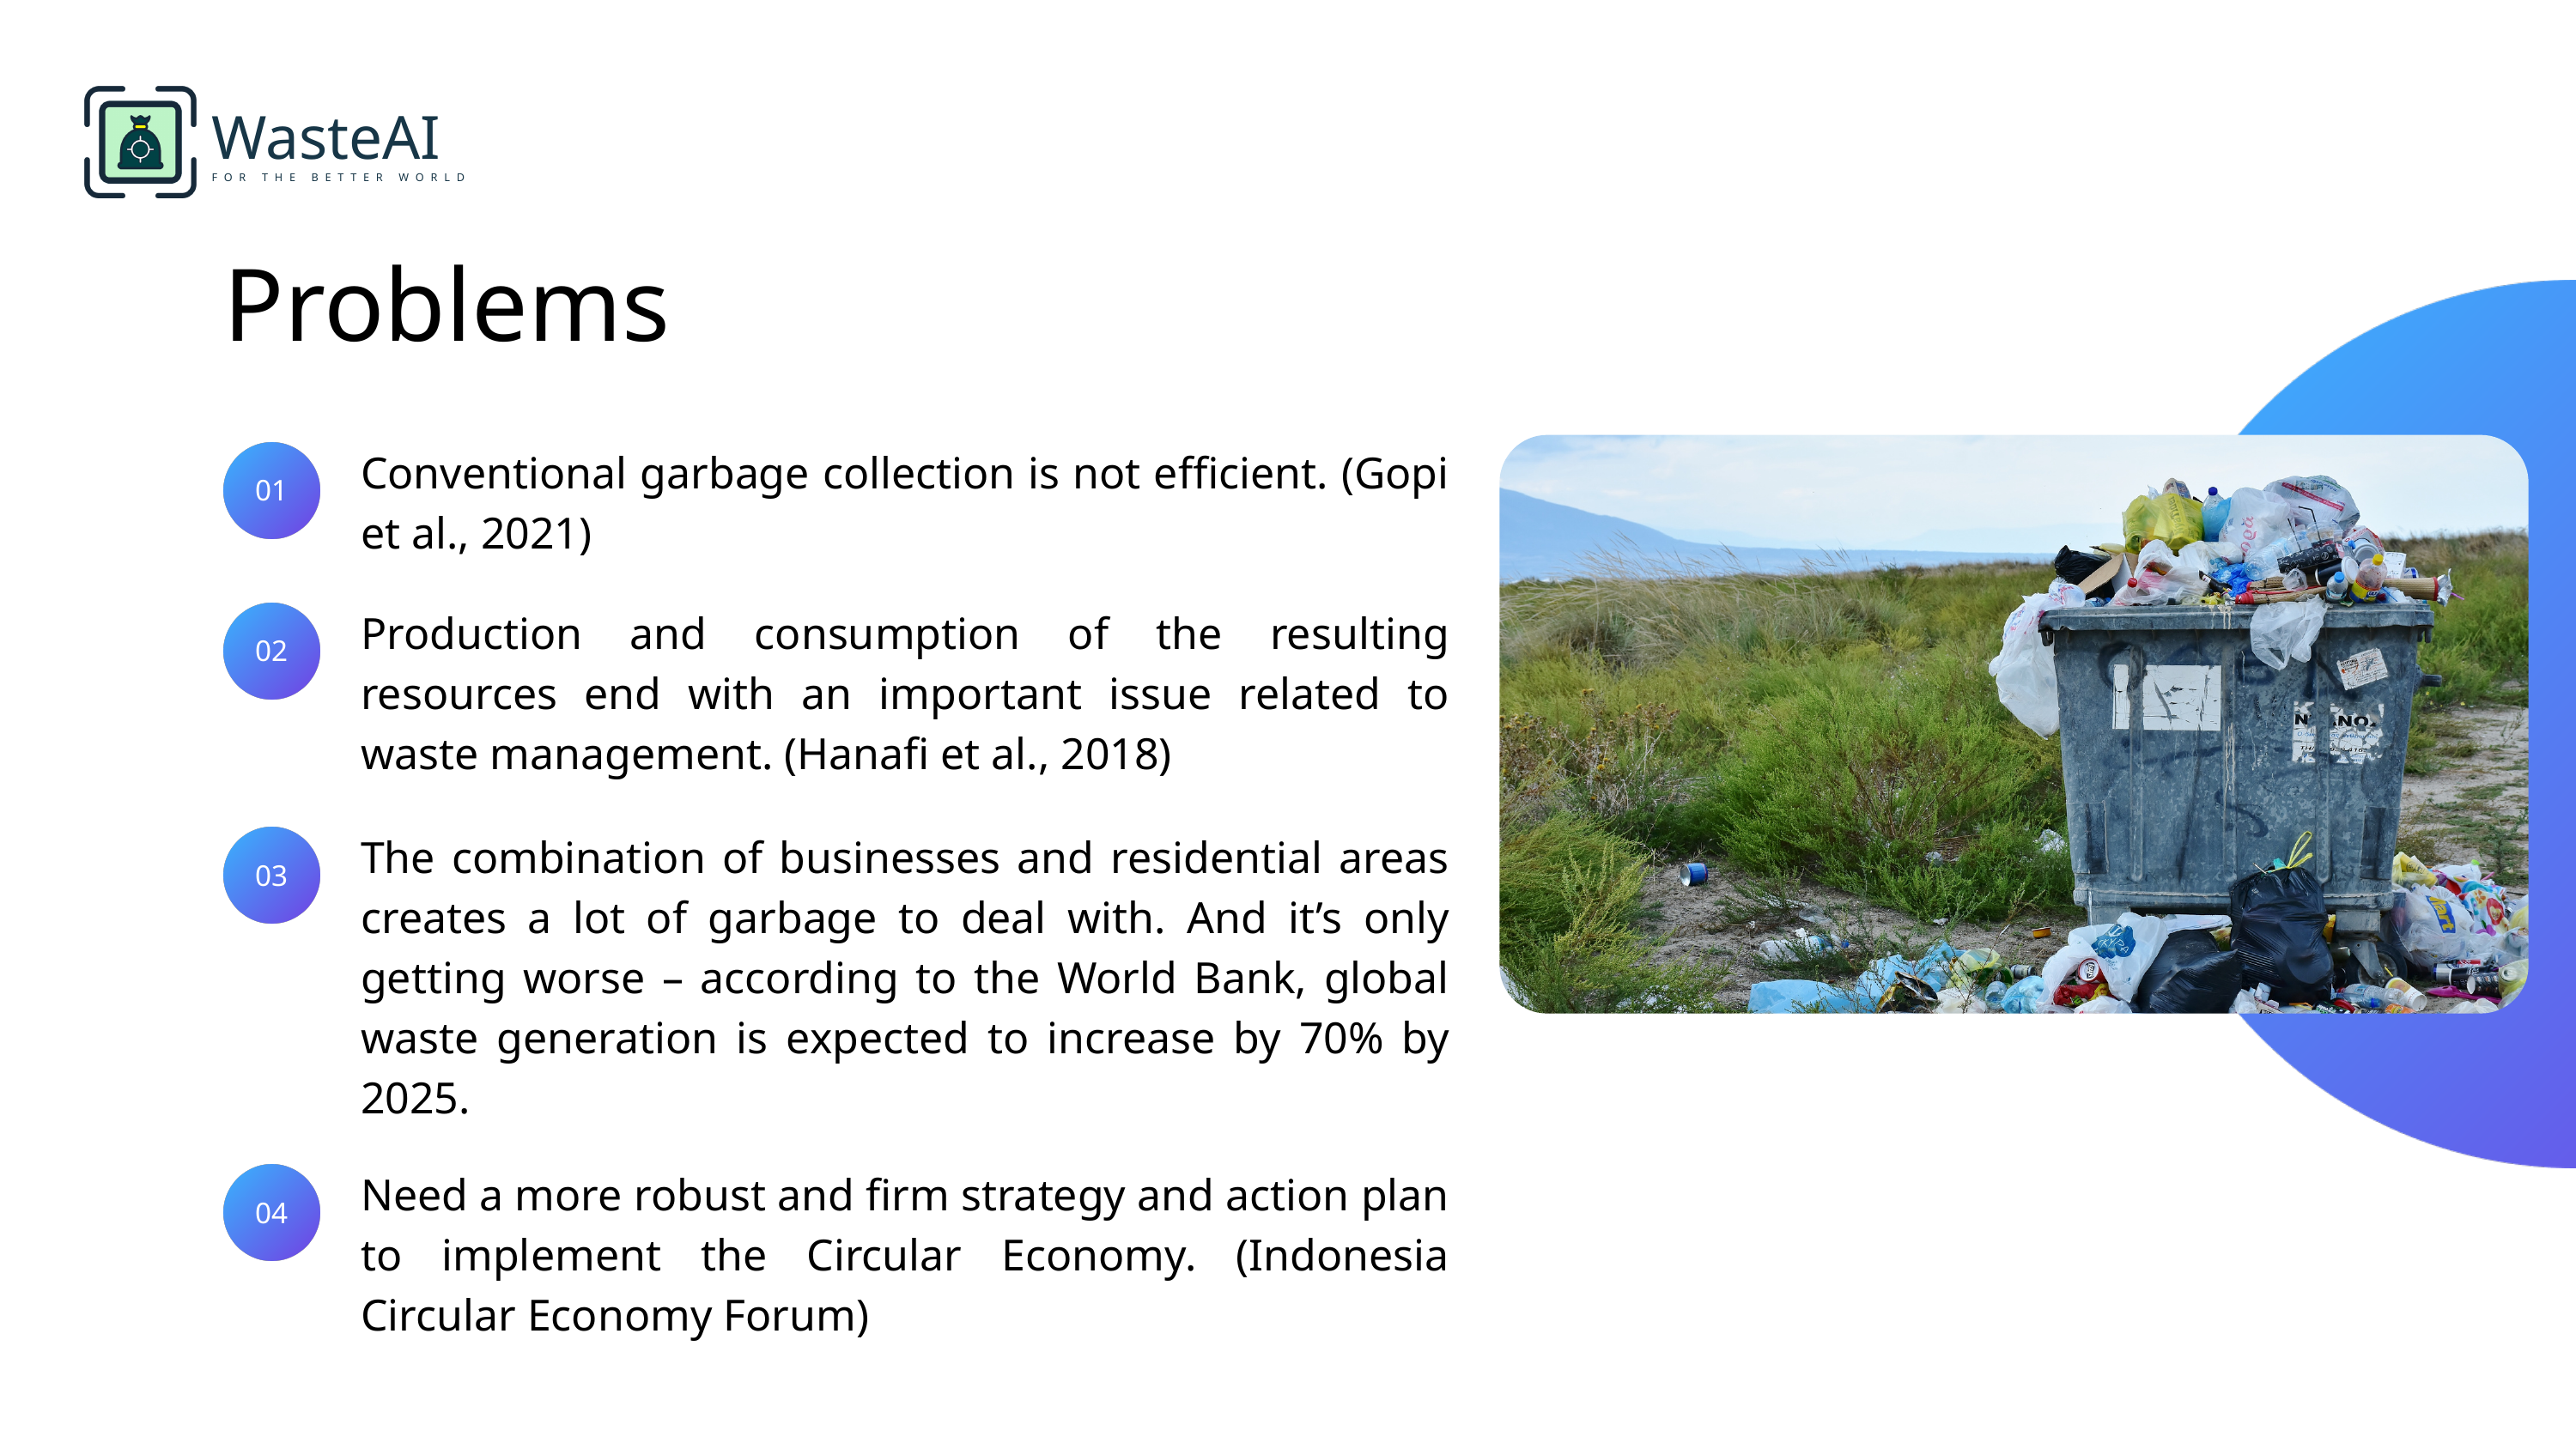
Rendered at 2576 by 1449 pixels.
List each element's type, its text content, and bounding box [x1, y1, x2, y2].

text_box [84, 86, 609, 198]
picture [223, 827, 320, 924]
picture [223, 1164, 320, 1262]
picture [223, 442, 320, 539]
text_box Problems [223, 241, 1139, 362]
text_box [1499, 434, 2530, 1015]
text_box The combination of businesses and residential areas creates a lot of garbage to deal with. And it’s only getting worse – according to the World Bank, global waste generation is expected to increase by 70% by 2025. [361, 822, 1450, 1123]
text_box Production and consumption of the resulting resources end with an important issue related to waste management. (Hanafi et al., 2018) [361, 597, 1450, 779]
picture [223, 603, 320, 700]
picture [2131, 280, 2576, 1169]
text_box Need a more robust and firm strategy and action plan to implement the Circular Economy. (Indonesia Circular Economy Forum) [361, 1159, 1450, 1340]
text_box Conventional garbage collection is not efficient. (Gopi et al., 2021) [361, 437, 1450, 558]
